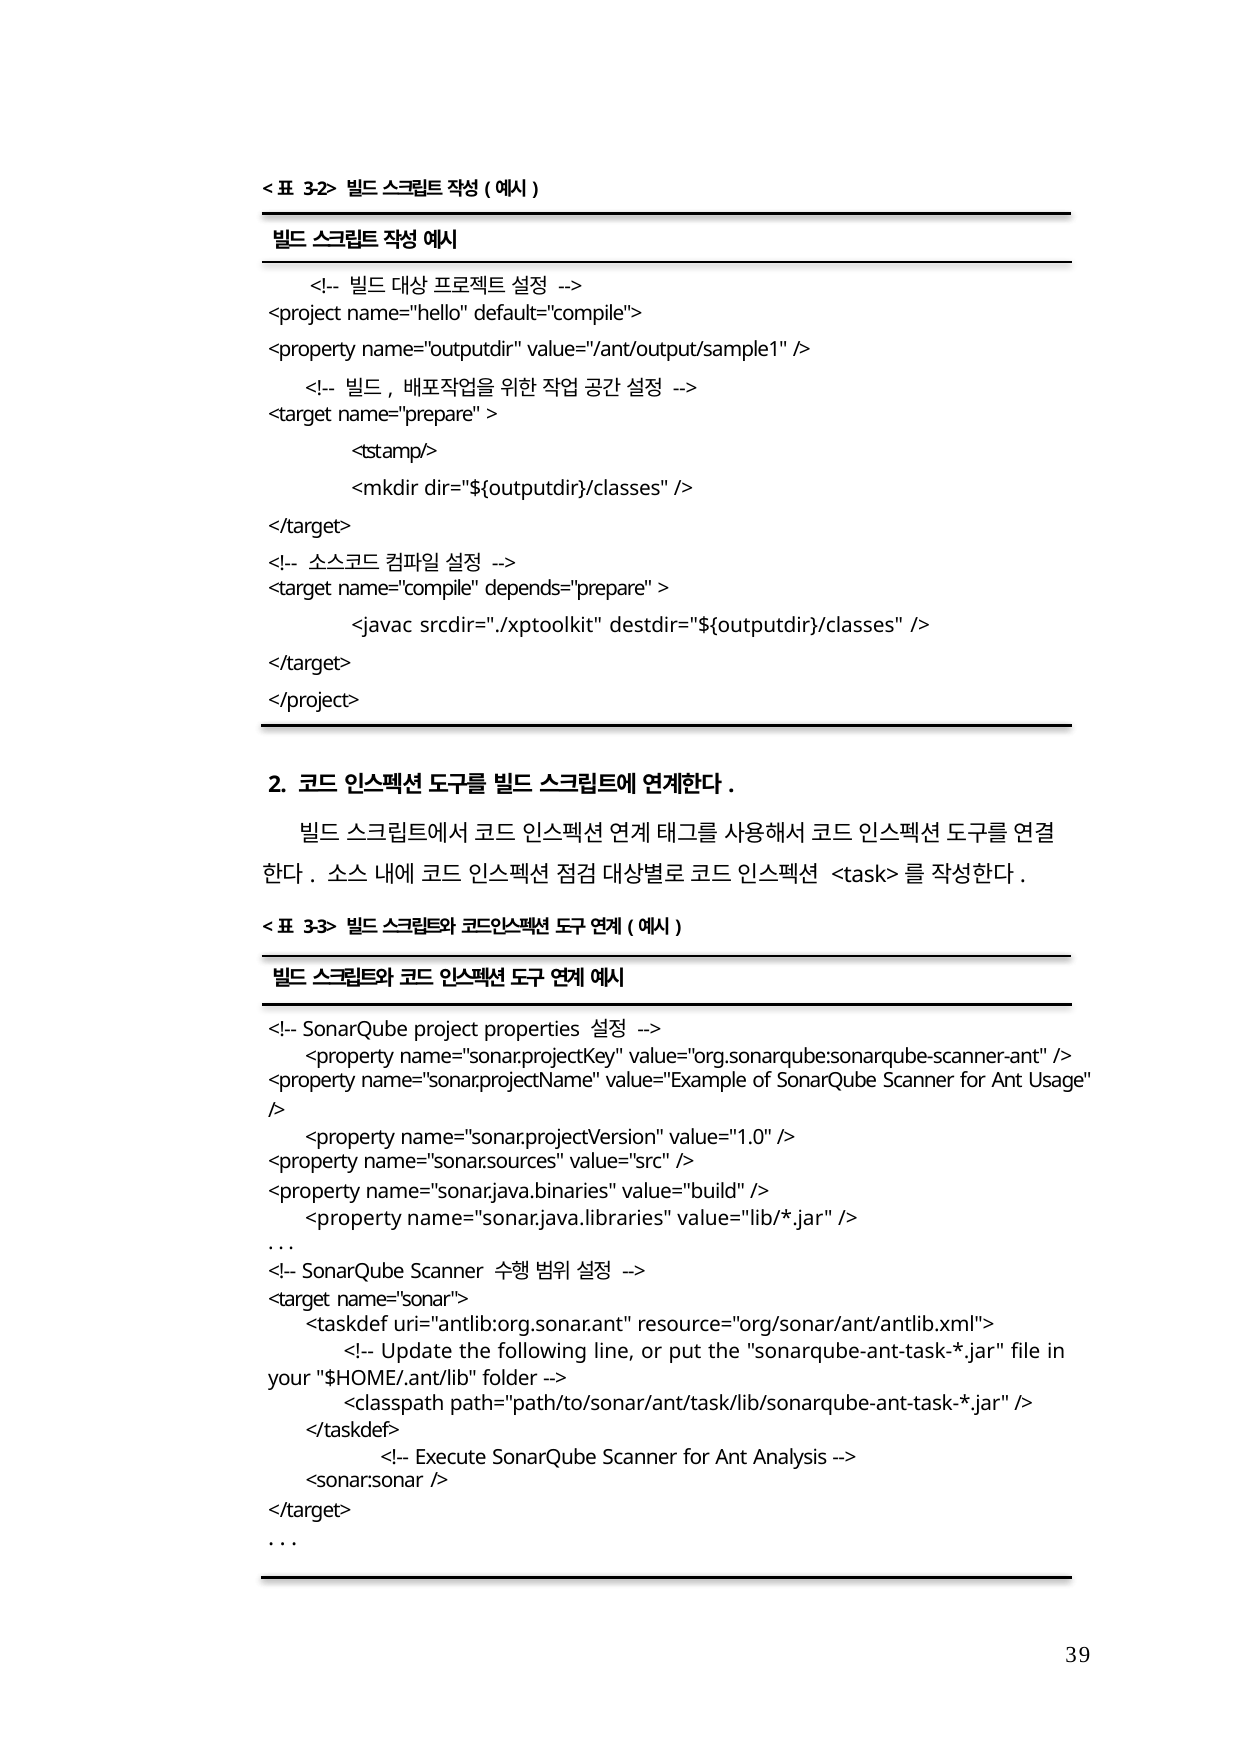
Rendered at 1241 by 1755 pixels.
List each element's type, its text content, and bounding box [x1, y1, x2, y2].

text_box <표 3-2> 빌드 스크립트 작성(예시) 빌드 스크립트 작성 예시 <!-- 빌드 대상 프로젝트 설정 --> <project name="hello" default="compile"> <property name="outputdir" value="/ant/output/sample1" /> <!-- 빌드, 배포작업을 위한 작업 공간 설정 --> <target name="prepare" > <tstamp/> <mkdir dir="${outputdir}/classes" /> </target> <!-- 소스코드 컴파일 설정 --> <target name="compile" depends="prepare" > <javac srcdir="./xptoolkit" destdir="${outputdir}/classes" /> </target> </project> 2. 코드 인스펙션 도구를 빌드 스크립트에 연계한다. 빌드 스크립트에서 코드 인스펙션 연계 태그를 사용해서 코드 인스펙션 도구를 연결 한다. 소스 내에 코드 인스펙션 점검 대상별로 코드 인스펙션 <task>를 작성한다. <표 3-3> 빌드 스크립트와 코드인스펙션 도구 연계(예시) 빌드 스크립트와 코드 인스펙션 도구 연계 예시 <!-- SonarQube project properties 설정 --> <property name="sonar.projectKey" value="org.sonarqube:sonarqube-scanner-ant" /> <property name="sonar.projectName" value="Example of SonarQube Scanner for Ant Usage" /> <property name="sonar.projectVersion" value="1.0" /> <property name="sonar.sources" value="src" /> <property name="sonar.java.binaries" value="build" /> <property name="sonar.java.libraries" value="lib/*.jar" /> ... <!-- SonarQube Scanner 수행 범위 설정 --> <target name="sonar"> <taskdef uri="antlib:org.sonar.ant" resource="org/sonar/ant/antlib.xml"> <!-- Update the following line, or put the "sonarqube-ant-task-*.jar" file in your "$HOME/.ant/lib" folder --> <classpath path="path/to/sonar/ant/task/lib/sonarqube-ant-task-*.jar" /> </taskdef> <!-- Execute SonarQube Scanner for Ant Analysis --> <sonar:sonar /> </target> ... 39 [230, 176, 1103, 1667]
